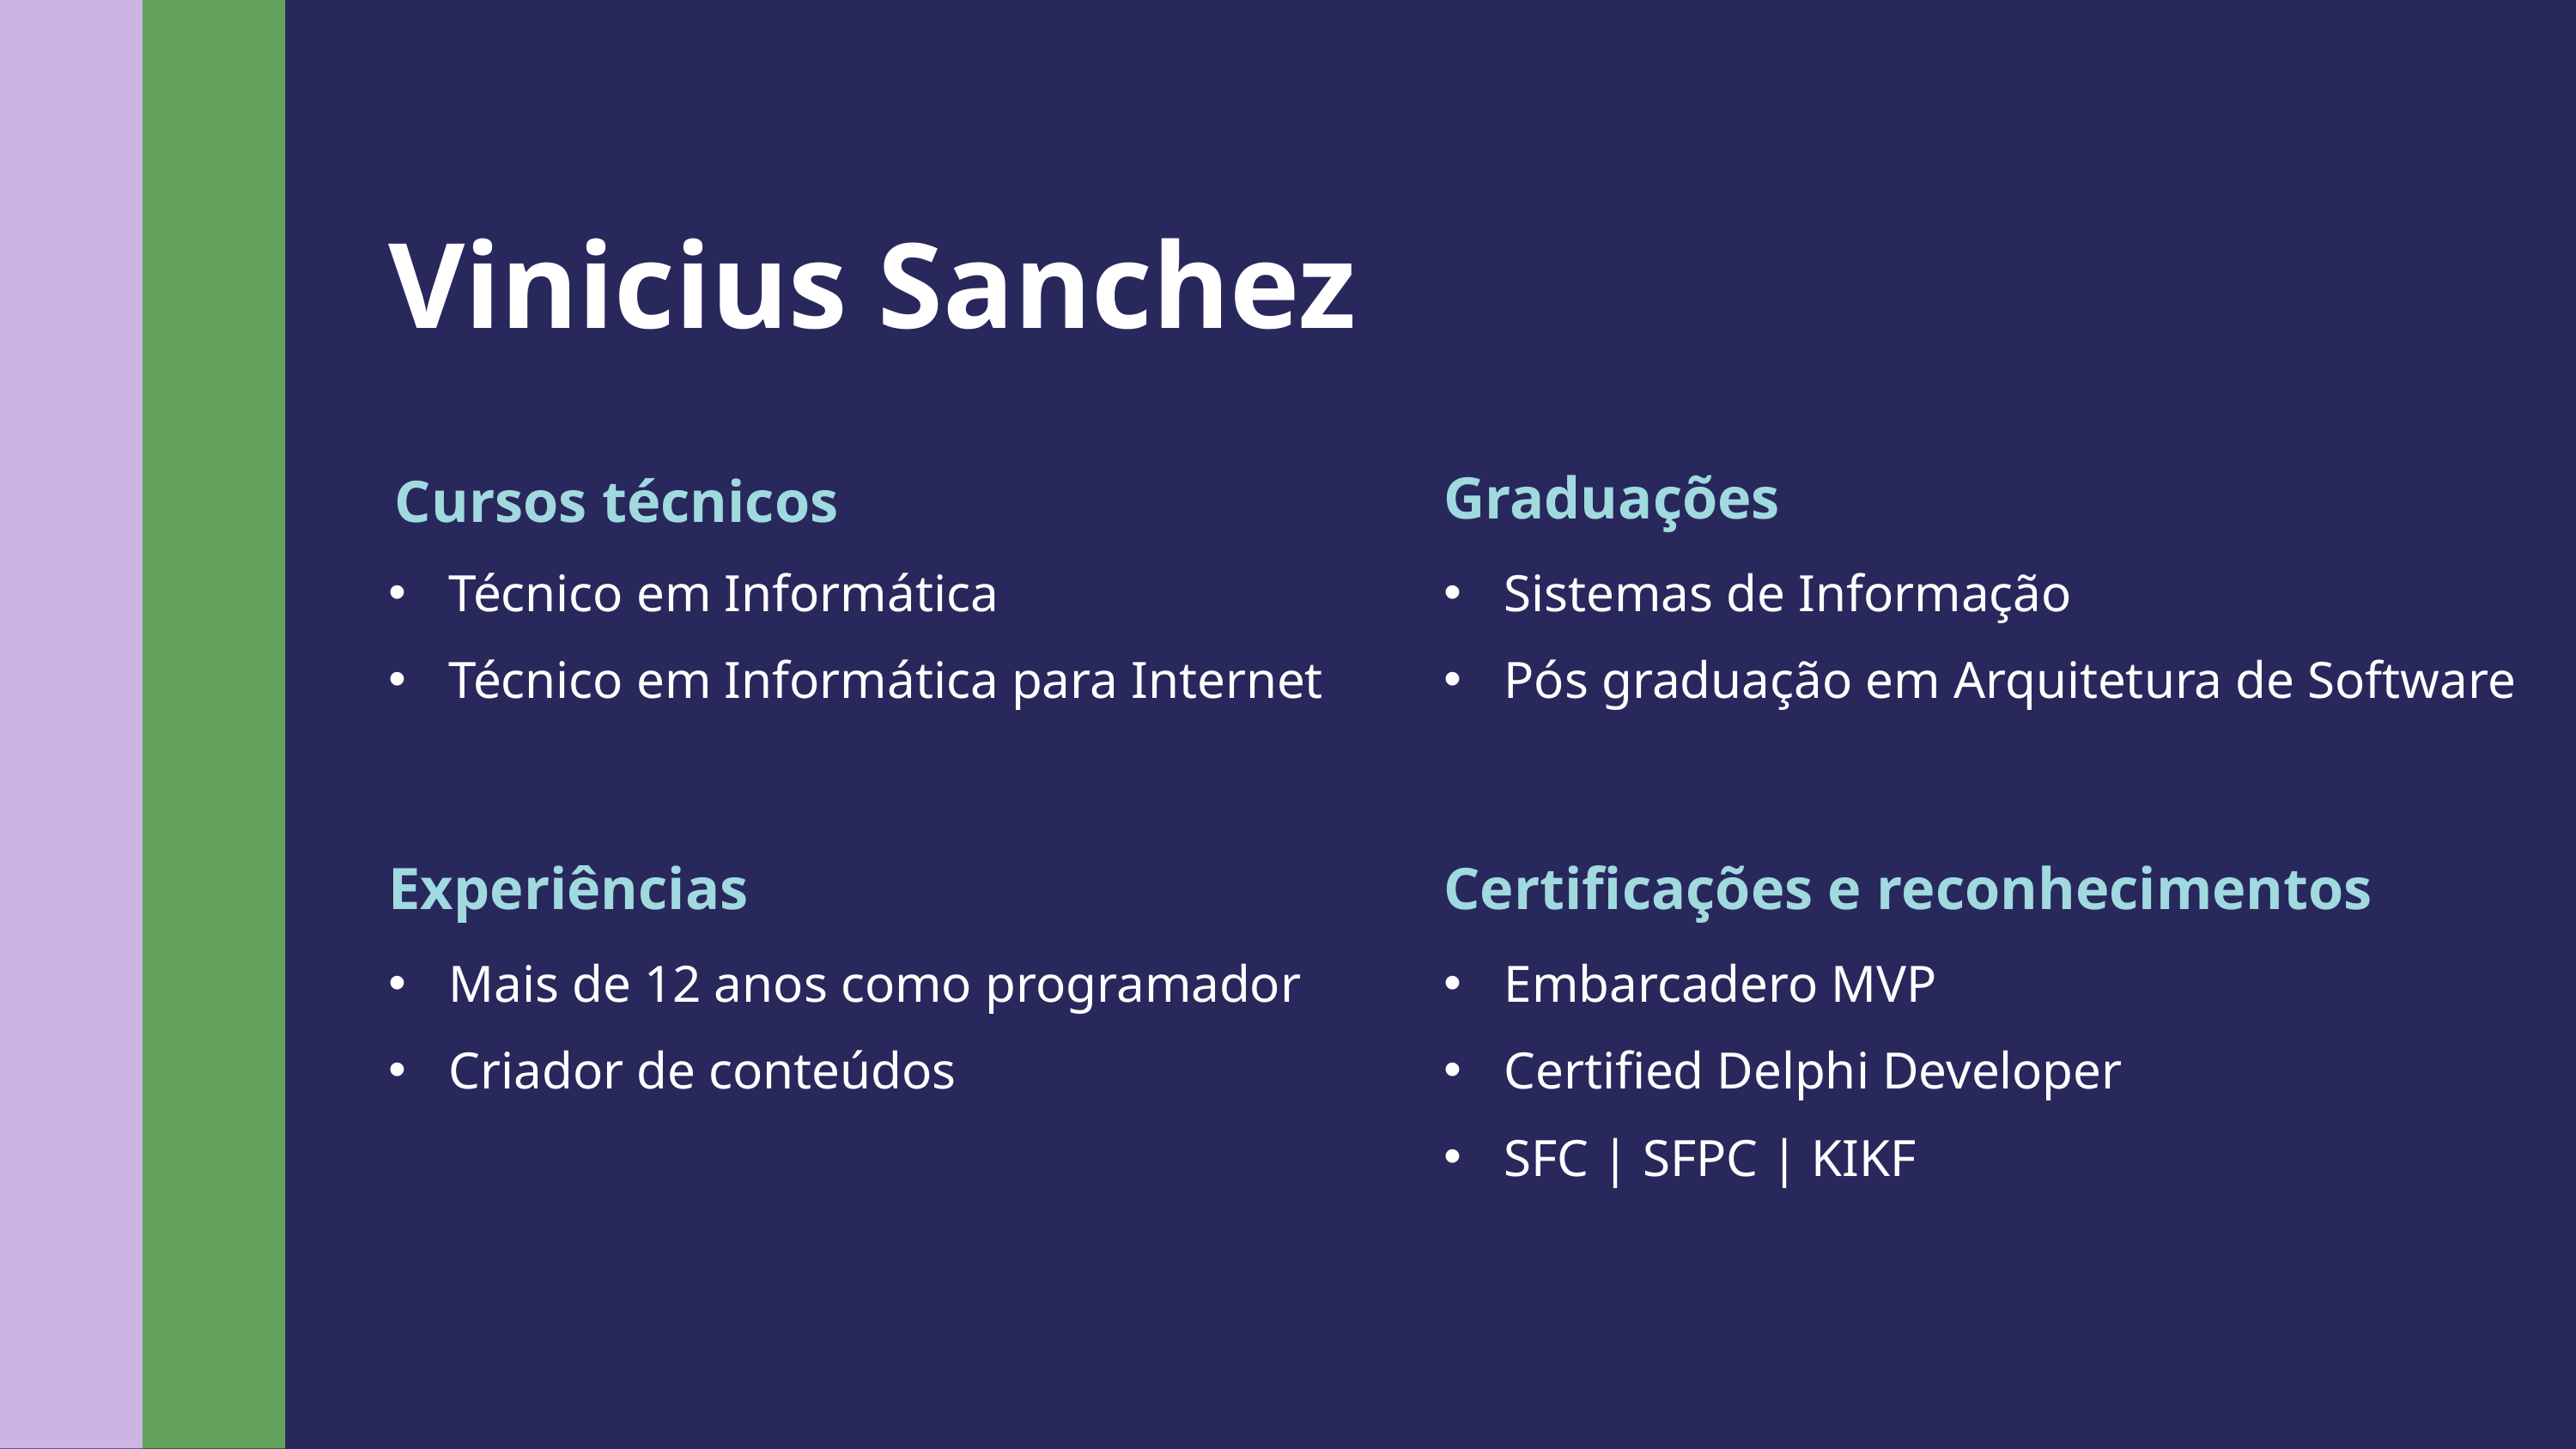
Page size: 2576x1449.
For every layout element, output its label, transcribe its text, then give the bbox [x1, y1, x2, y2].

list Sistemas de Informação Pós graduação em Arquitetura de Software [1431, 555, 2544, 813]
list Mais de 12 anos como programador Criador de conteúdos [375, 946, 1342, 1237]
list Experiências [375, 846, 1292, 946]
list Graduações [1431, 455, 2347, 555]
title Vinicius Sanchez [375, 80, 2347, 361]
list Embarcadero MVP Certified Delphi Developer SFC | SFPC | KIKF [1431, 946, 2492, 1325]
list Certificações e reconhecimentos [1431, 846, 2406, 946]
list Cursos técnicos [375, 455, 1292, 555]
list Técnico em Informática Técnico em Informática para Internet [375, 555, 1416, 813]
